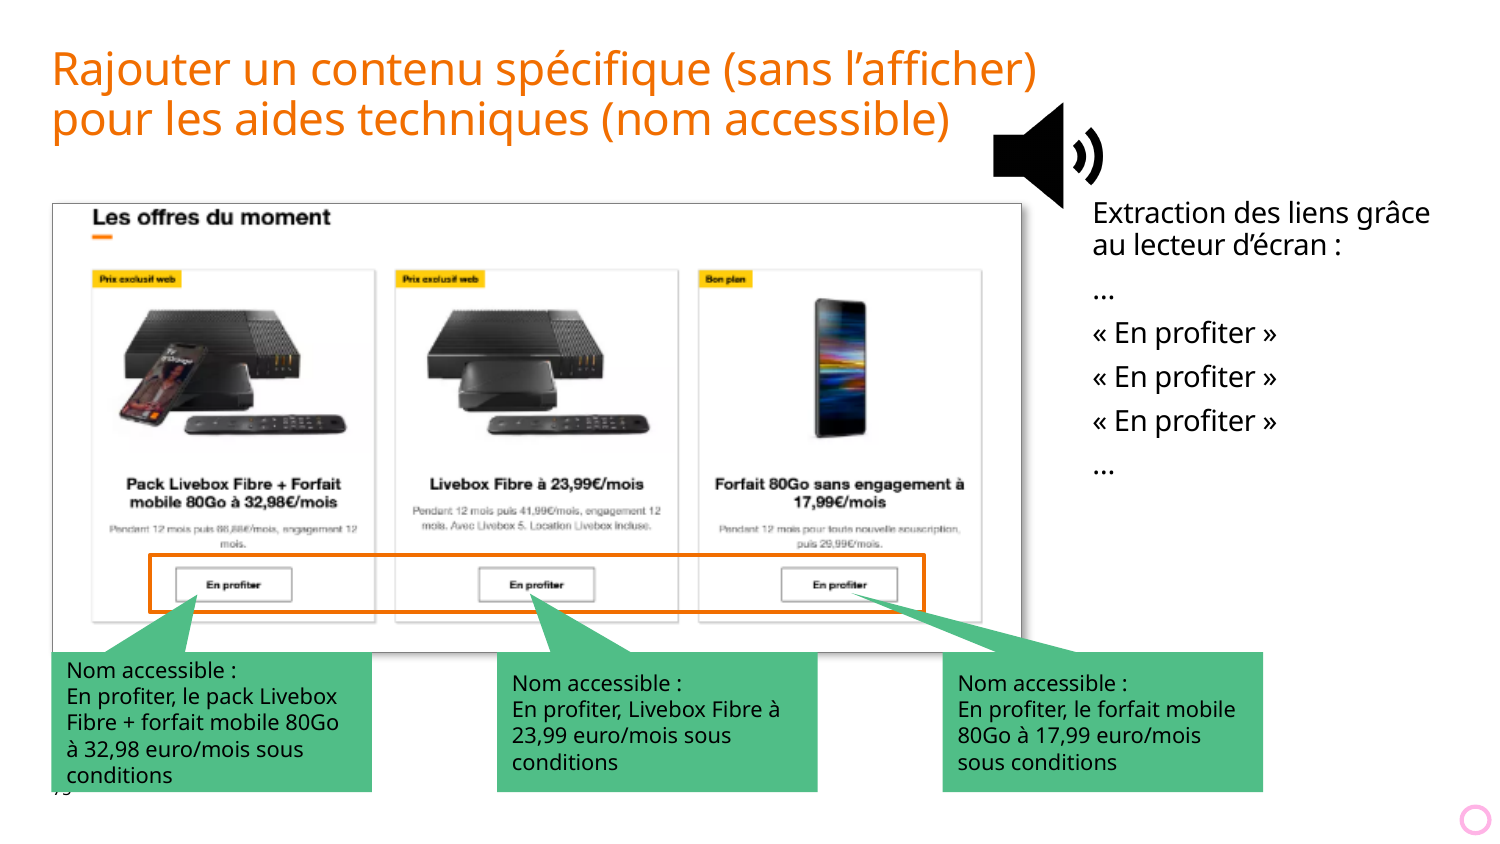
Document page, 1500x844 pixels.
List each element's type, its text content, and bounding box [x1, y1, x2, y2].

text_box Nom accessible : En profiter, le forfait mobile 80Go à 17,99 euro/mois sous conditions [940, 636, 1266, 795]
picture [52, 80, 1125, 653]
text_box Extraction des liens grâce au lecteur d’écran : … « En profiter » « En profiter » « En profiter » … [1077, 191, 1500, 524]
text_box Nom accessible : En profiter, Livebox Fibre à 23,99 euro/mois sous conditions [495, 662, 820, 795]
title Rajouter un contenu spécifique (sans l’afficher) pour les aides techniques (nom accessible) [51, 43, 1449, 187]
text_box Nom accessible : En profiter, le pack Livebox Fibre + forfait mobile 80Go à 32,98 euro/mois sous conditions [49, 659, 375, 795]
text_box [1459, 804, 1492, 836]
